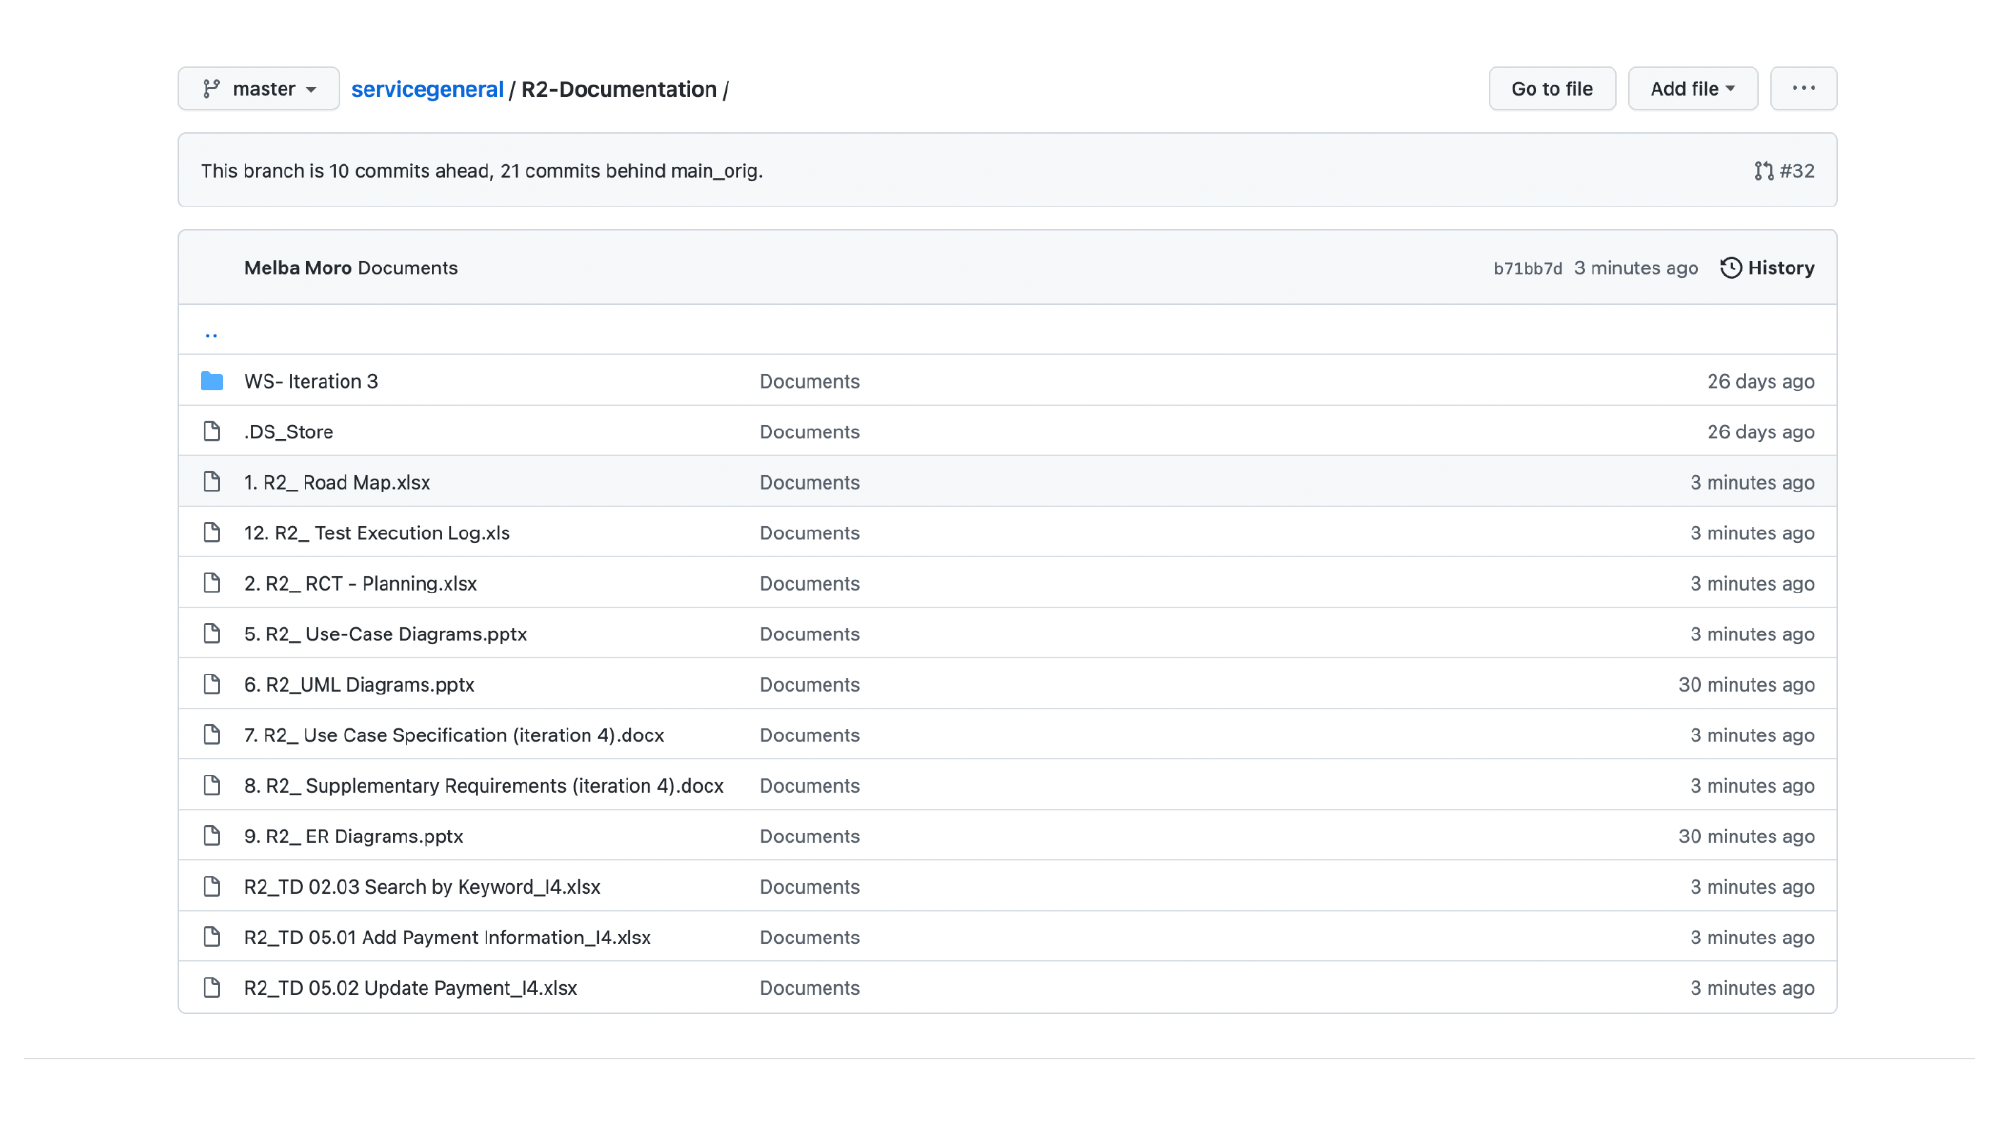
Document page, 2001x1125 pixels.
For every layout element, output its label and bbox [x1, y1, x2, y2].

picture [24, 24, 1976, 1061]
